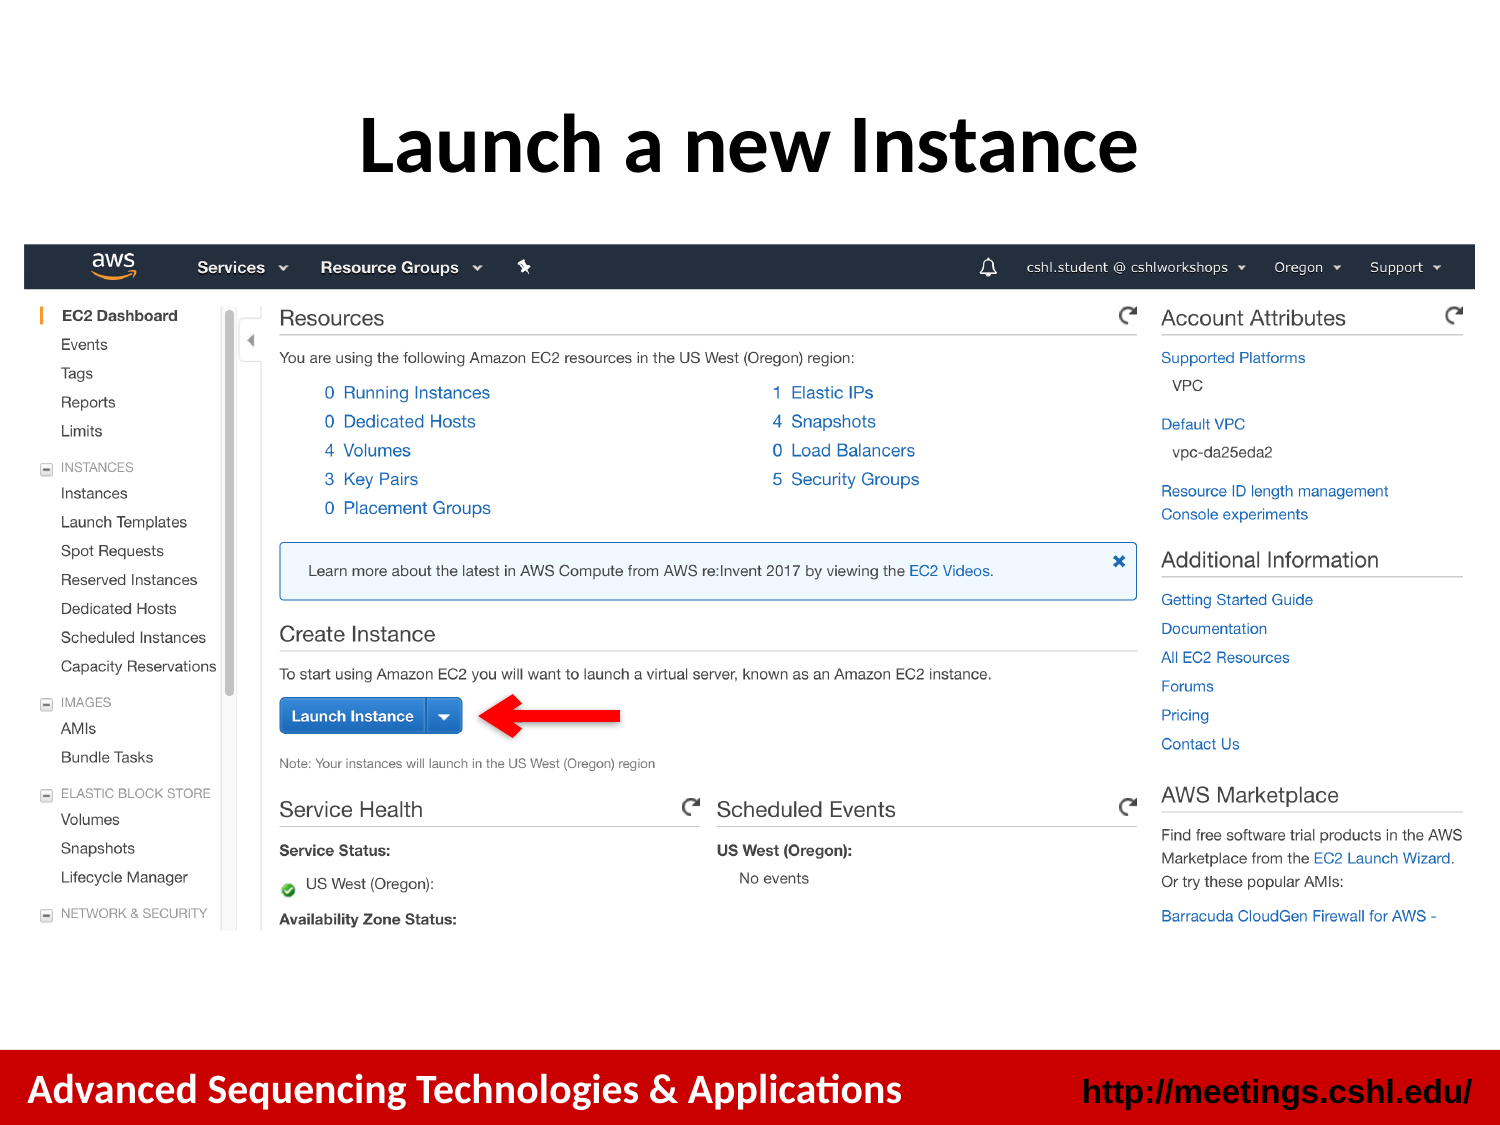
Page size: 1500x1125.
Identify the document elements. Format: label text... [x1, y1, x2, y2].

title Launch a new Instance [24, 45, 1475, 233]
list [24, 243, 1476, 931]
